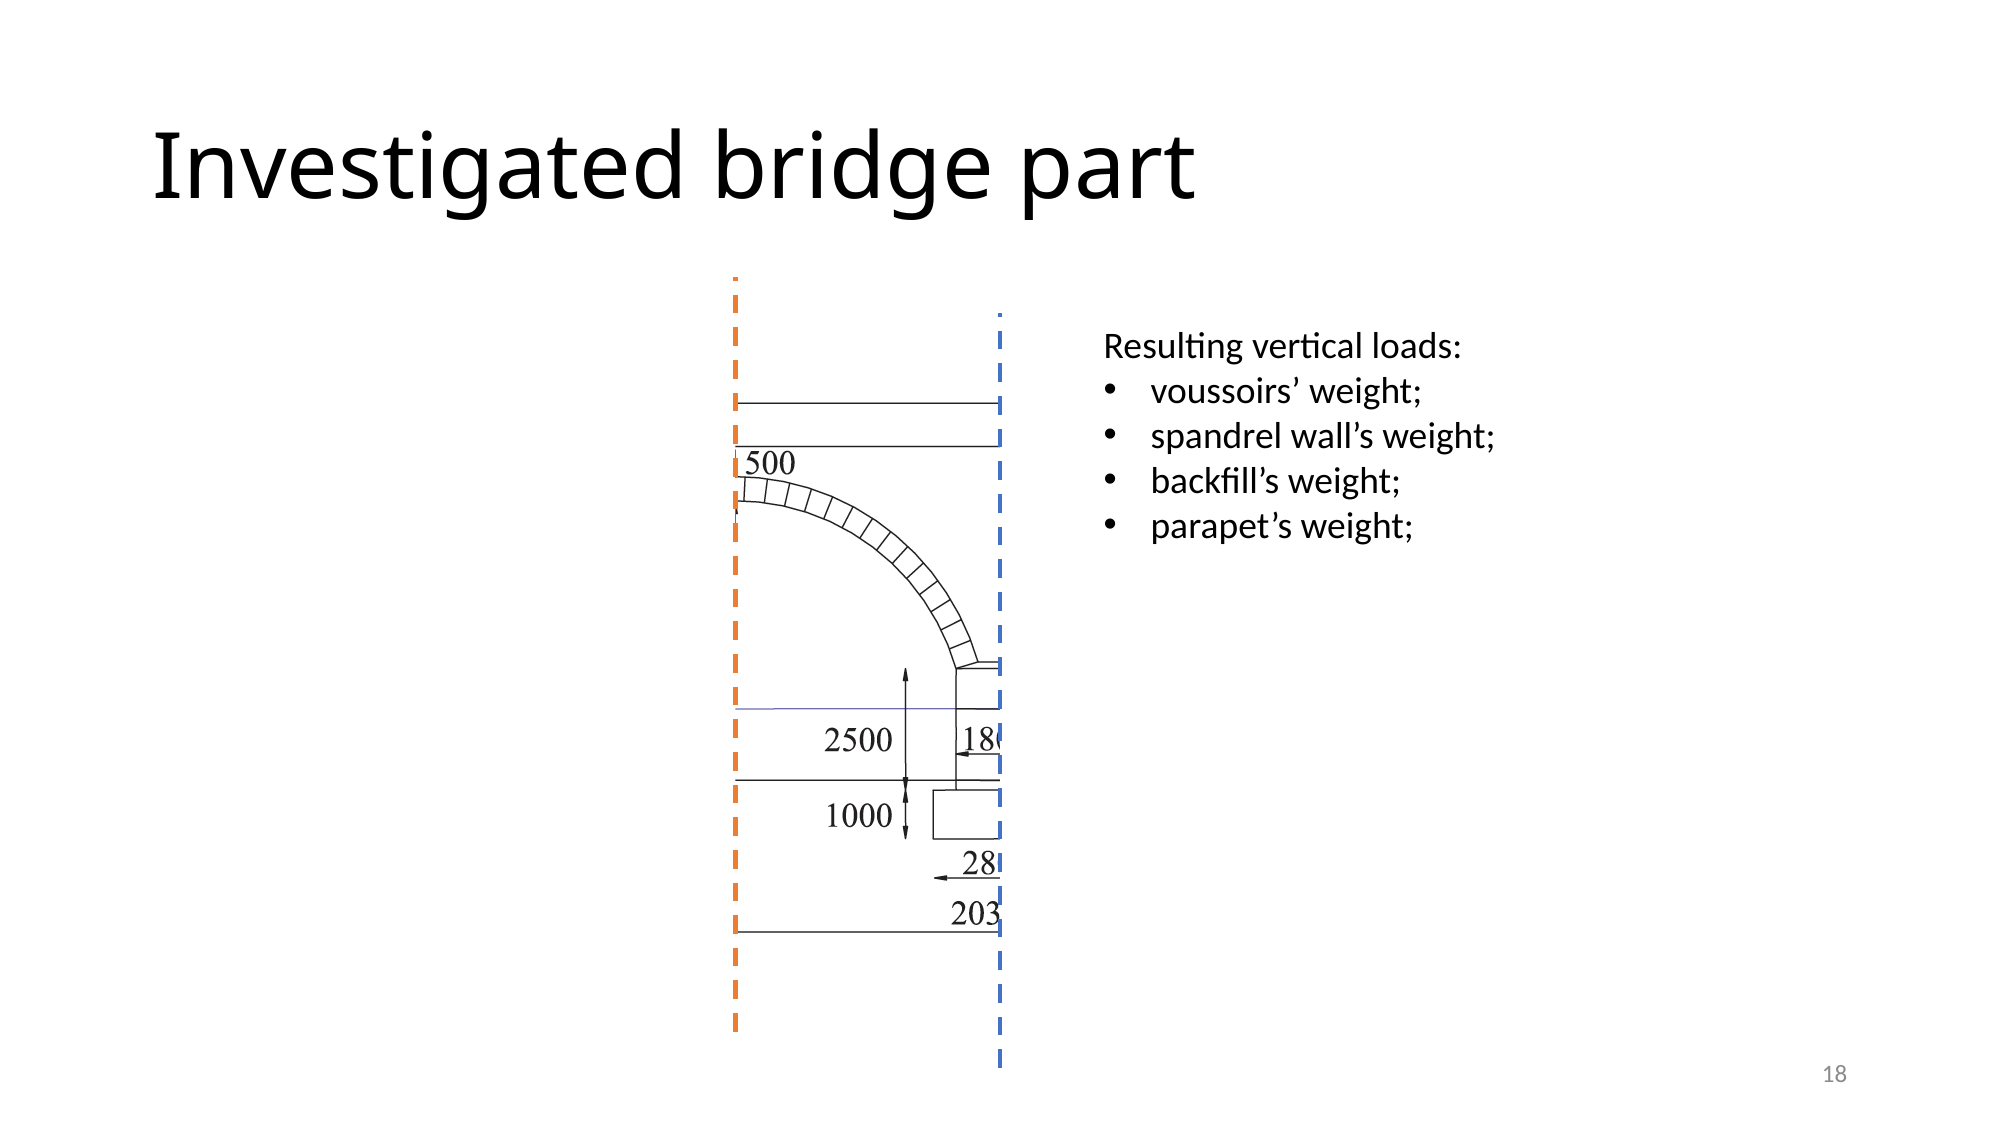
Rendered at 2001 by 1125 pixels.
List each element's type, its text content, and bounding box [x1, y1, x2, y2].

text_box Resulting vertical loads: voussoirs’ weight; spandrel wall’s weight; backfill’s weight; parapet’s weight; [1088, 313, 1581, 554]
title Investigated bridge part [137, 59, 1863, 278]
slide_number 18 [1412, 1042, 1863, 1103]
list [736, 363, 999, 950]
